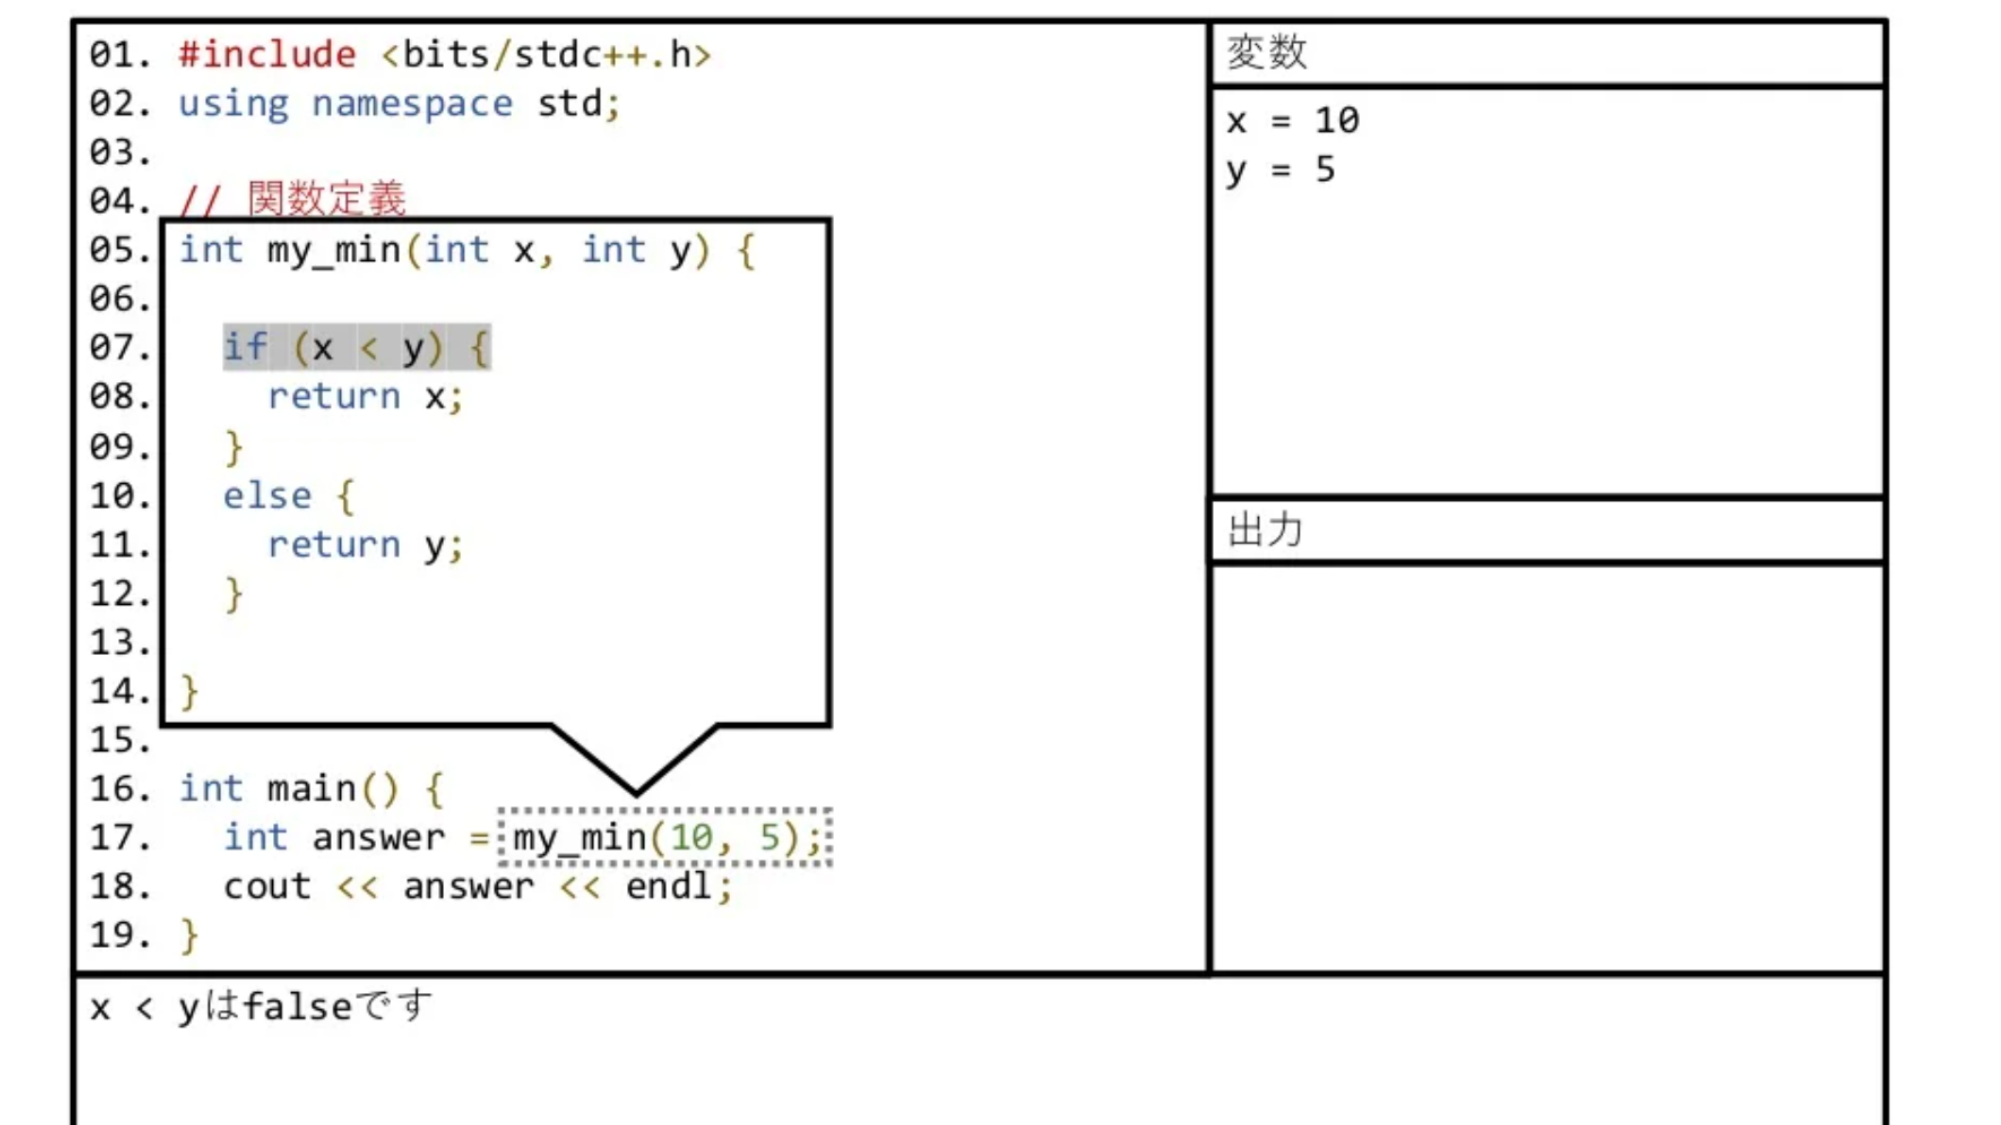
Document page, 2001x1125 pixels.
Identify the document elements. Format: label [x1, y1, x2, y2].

list [0, 0, 2000, 1125]
